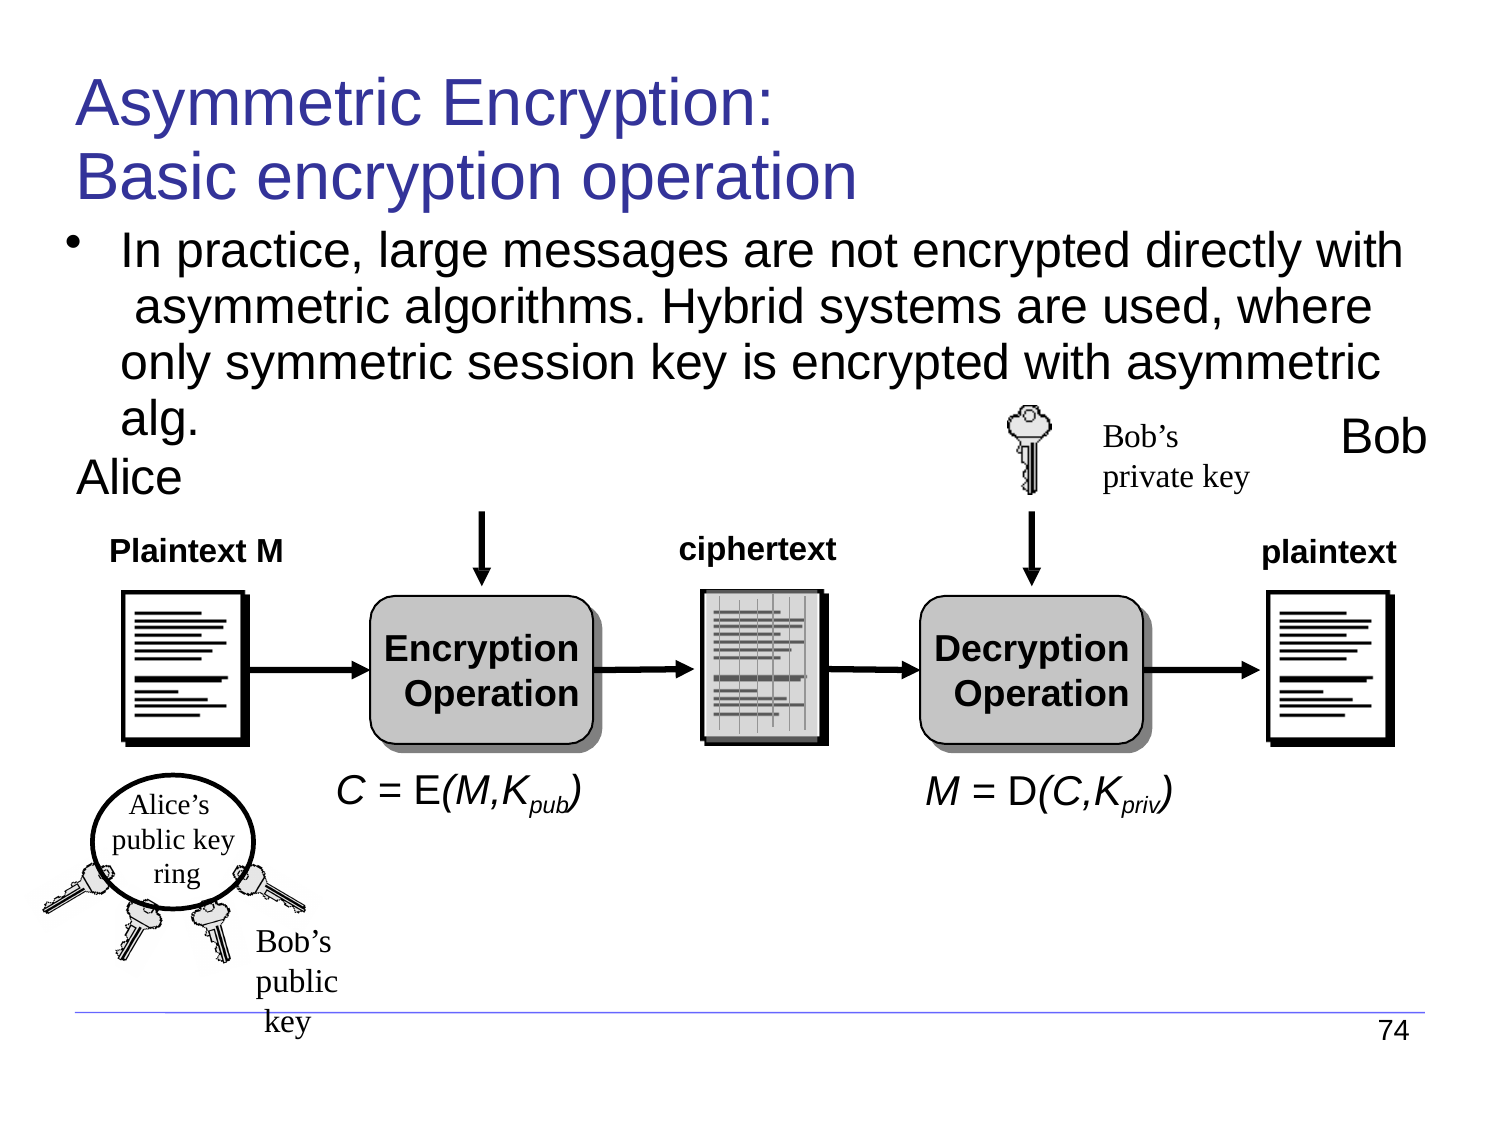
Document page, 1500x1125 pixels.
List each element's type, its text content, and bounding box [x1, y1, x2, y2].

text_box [120, 588, 1395, 747]
text_box Bob’s private key [1100, 411, 1254, 494]
text_box [472, 511, 492, 587]
picture [1007, 405, 1052, 495]
text_box M = D(C,Kpriv) [919, 761, 1186, 819]
text_box plaintext [1258, 528, 1400, 571]
text_box Bob’s public key [253, 916, 342, 1039]
text_box 74 [1375, 1008, 1413, 1046]
text_box In practice, large messages are not encrypted directly with asymmetric algorithms. Hybrid systems are used, where only symmetric session key is encrypted with asymmetric alg. [62, 214, 1413, 446]
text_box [24, 772, 323, 978]
text_box ciphertext [676, 525, 840, 567]
title Asymmetric Encryption: Basic encryption operation [72, 54, 862, 214]
text_box Bob [1337, 401, 1431, 464]
text_box [1022, 511, 1042, 587]
text_box C = E(M,Kpub) [329, 760, 596, 818]
text_box Alice Plaintext M [73, 442, 288, 569]
